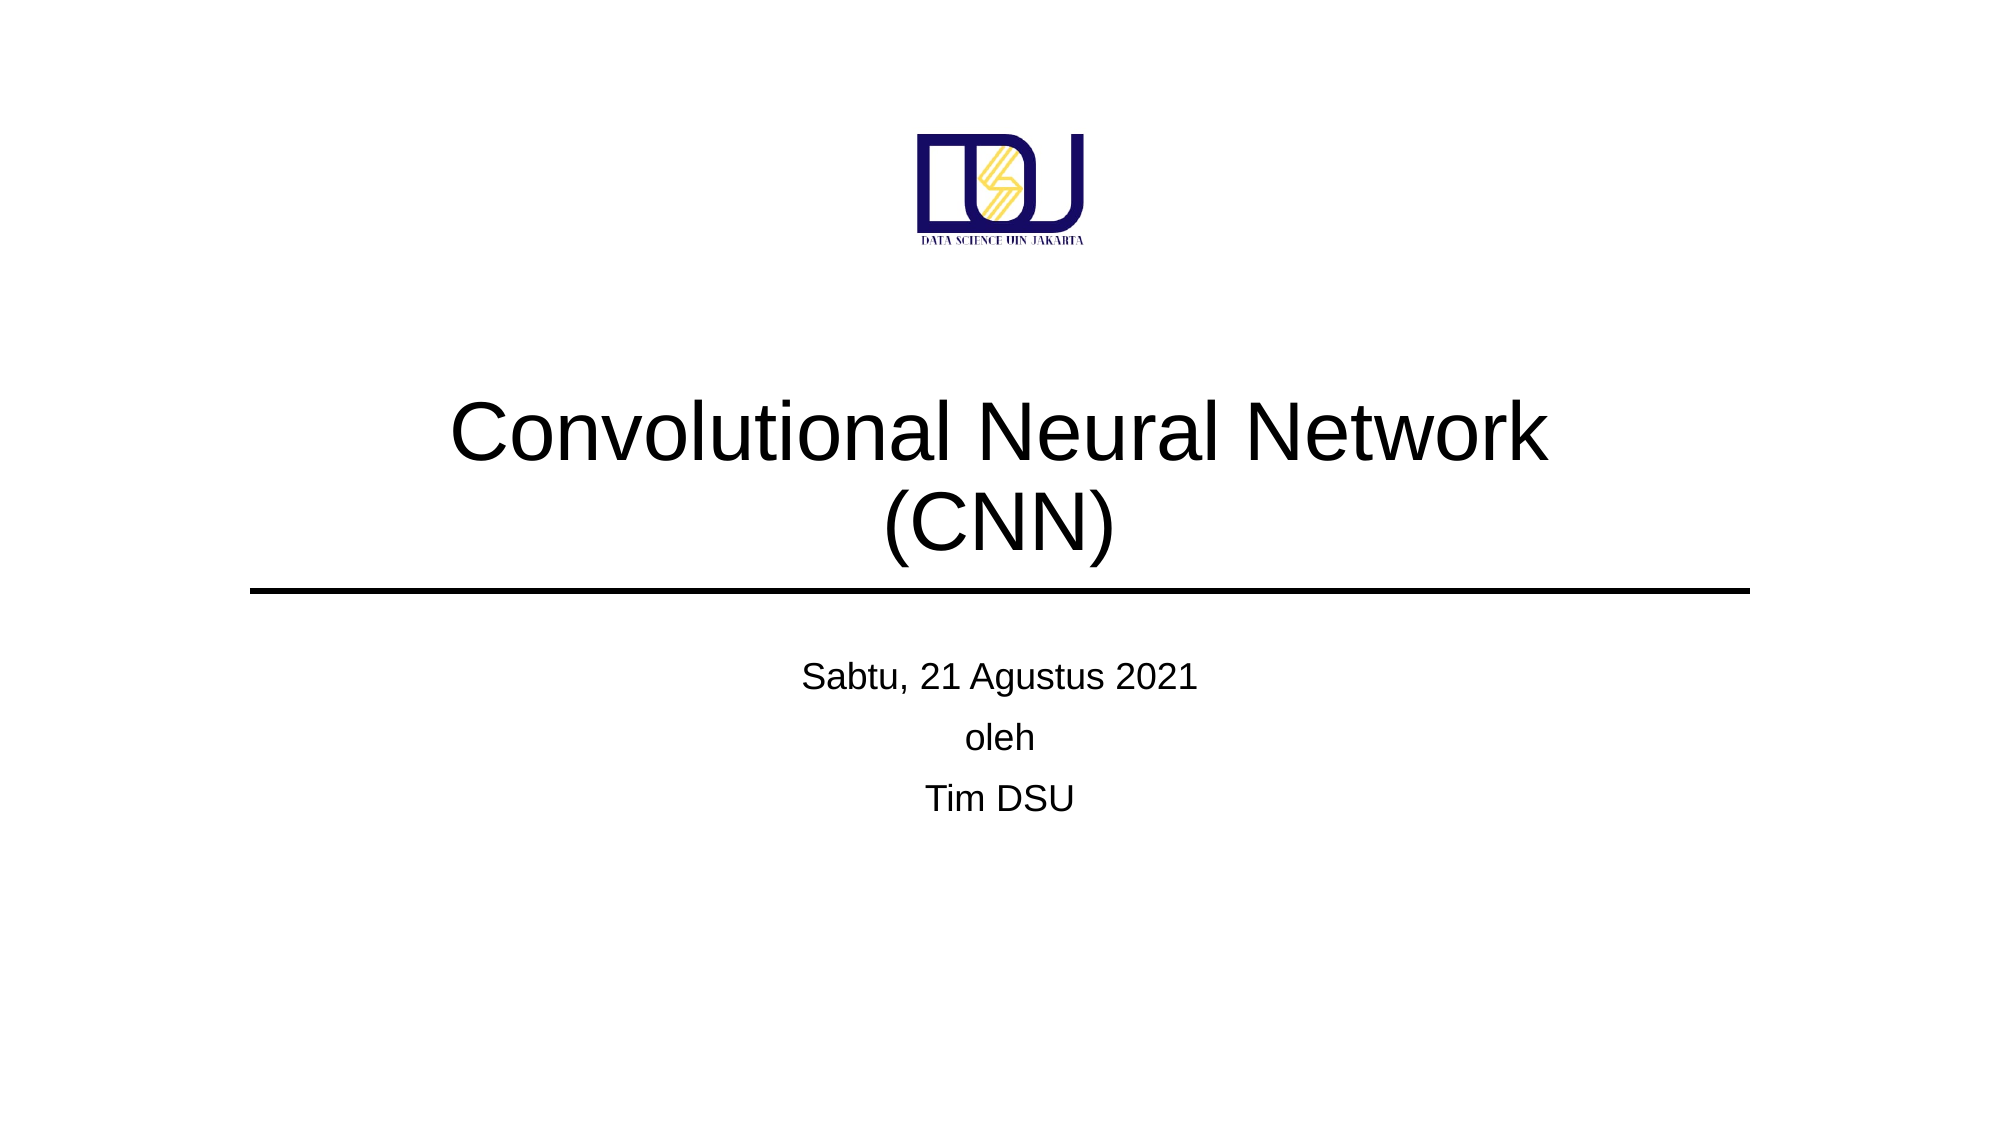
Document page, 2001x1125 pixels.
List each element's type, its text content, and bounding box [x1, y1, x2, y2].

title Convolutional Neural Network (CNN) [249, 304, 1750, 576]
subtitle Sabtu, 21 Agustus 2021 oleh Tim DSU [249, 649, 1750, 852]
picture [911, 127, 1089, 246]
